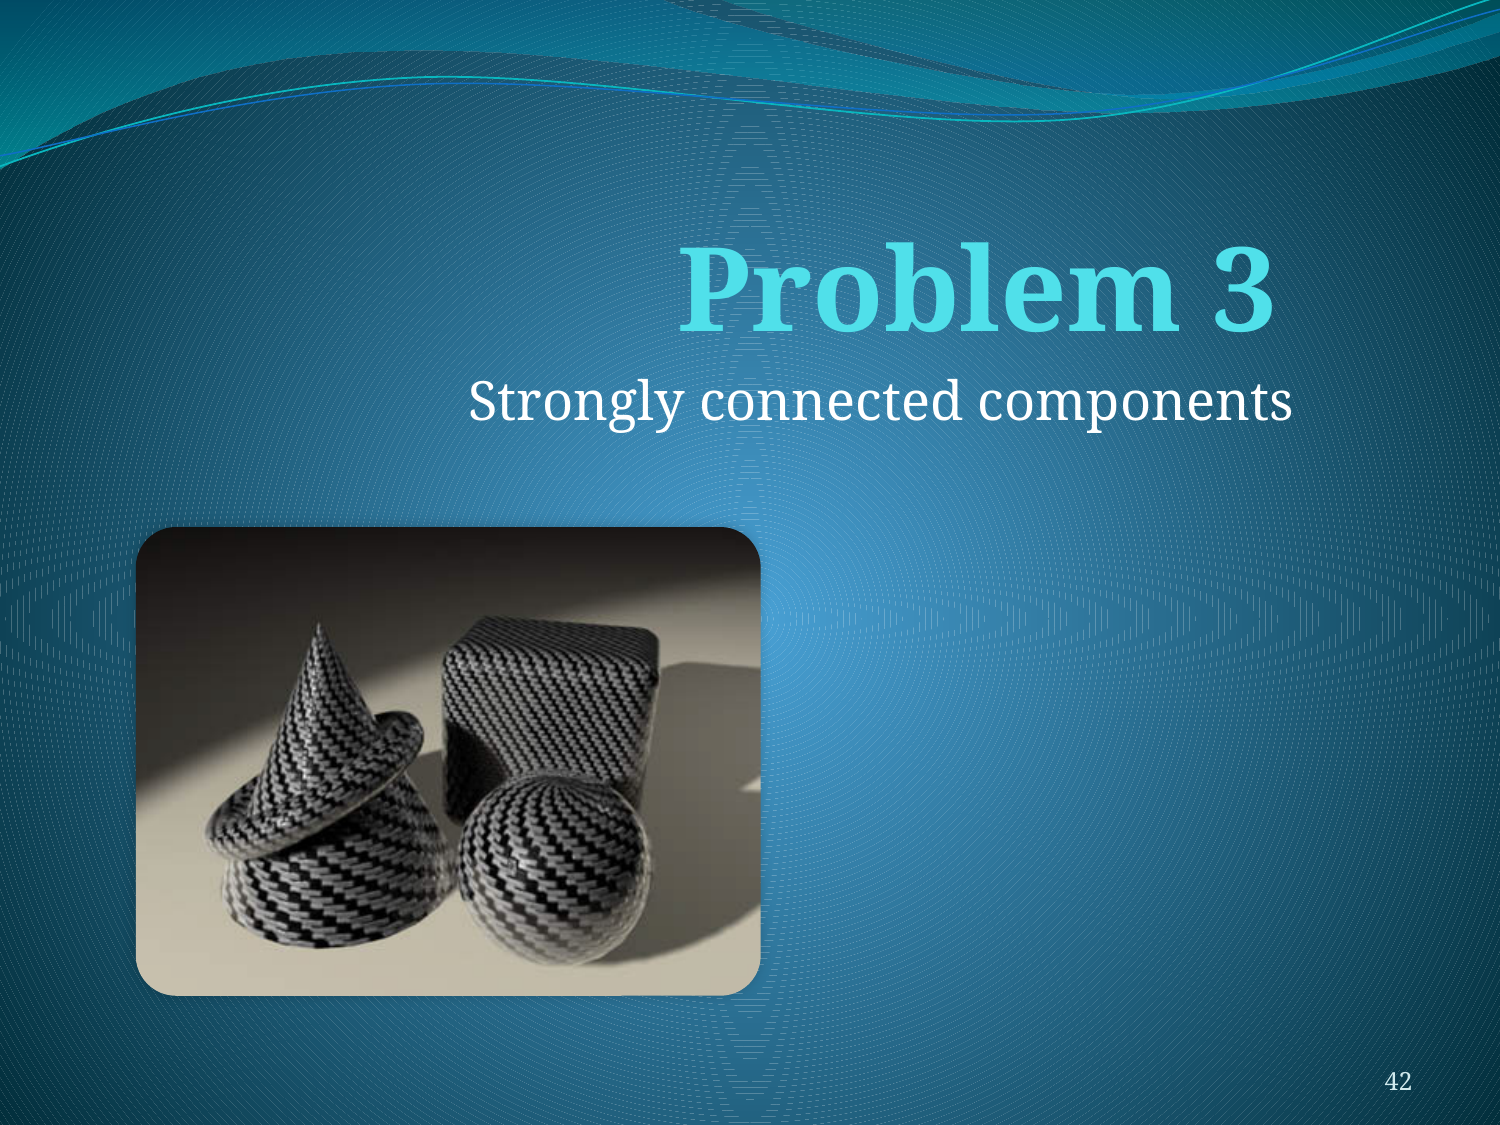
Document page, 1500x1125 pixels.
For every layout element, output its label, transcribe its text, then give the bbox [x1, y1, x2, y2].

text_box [761, 531, 765, 554]
picture [135, 526, 761, 996]
title Problem 3 [170, 54, 1282, 355]
subtitle Strongly connected components [170, 359, 1306, 647]
slide_number 42 [1100, 1025, 1413, 1100]
